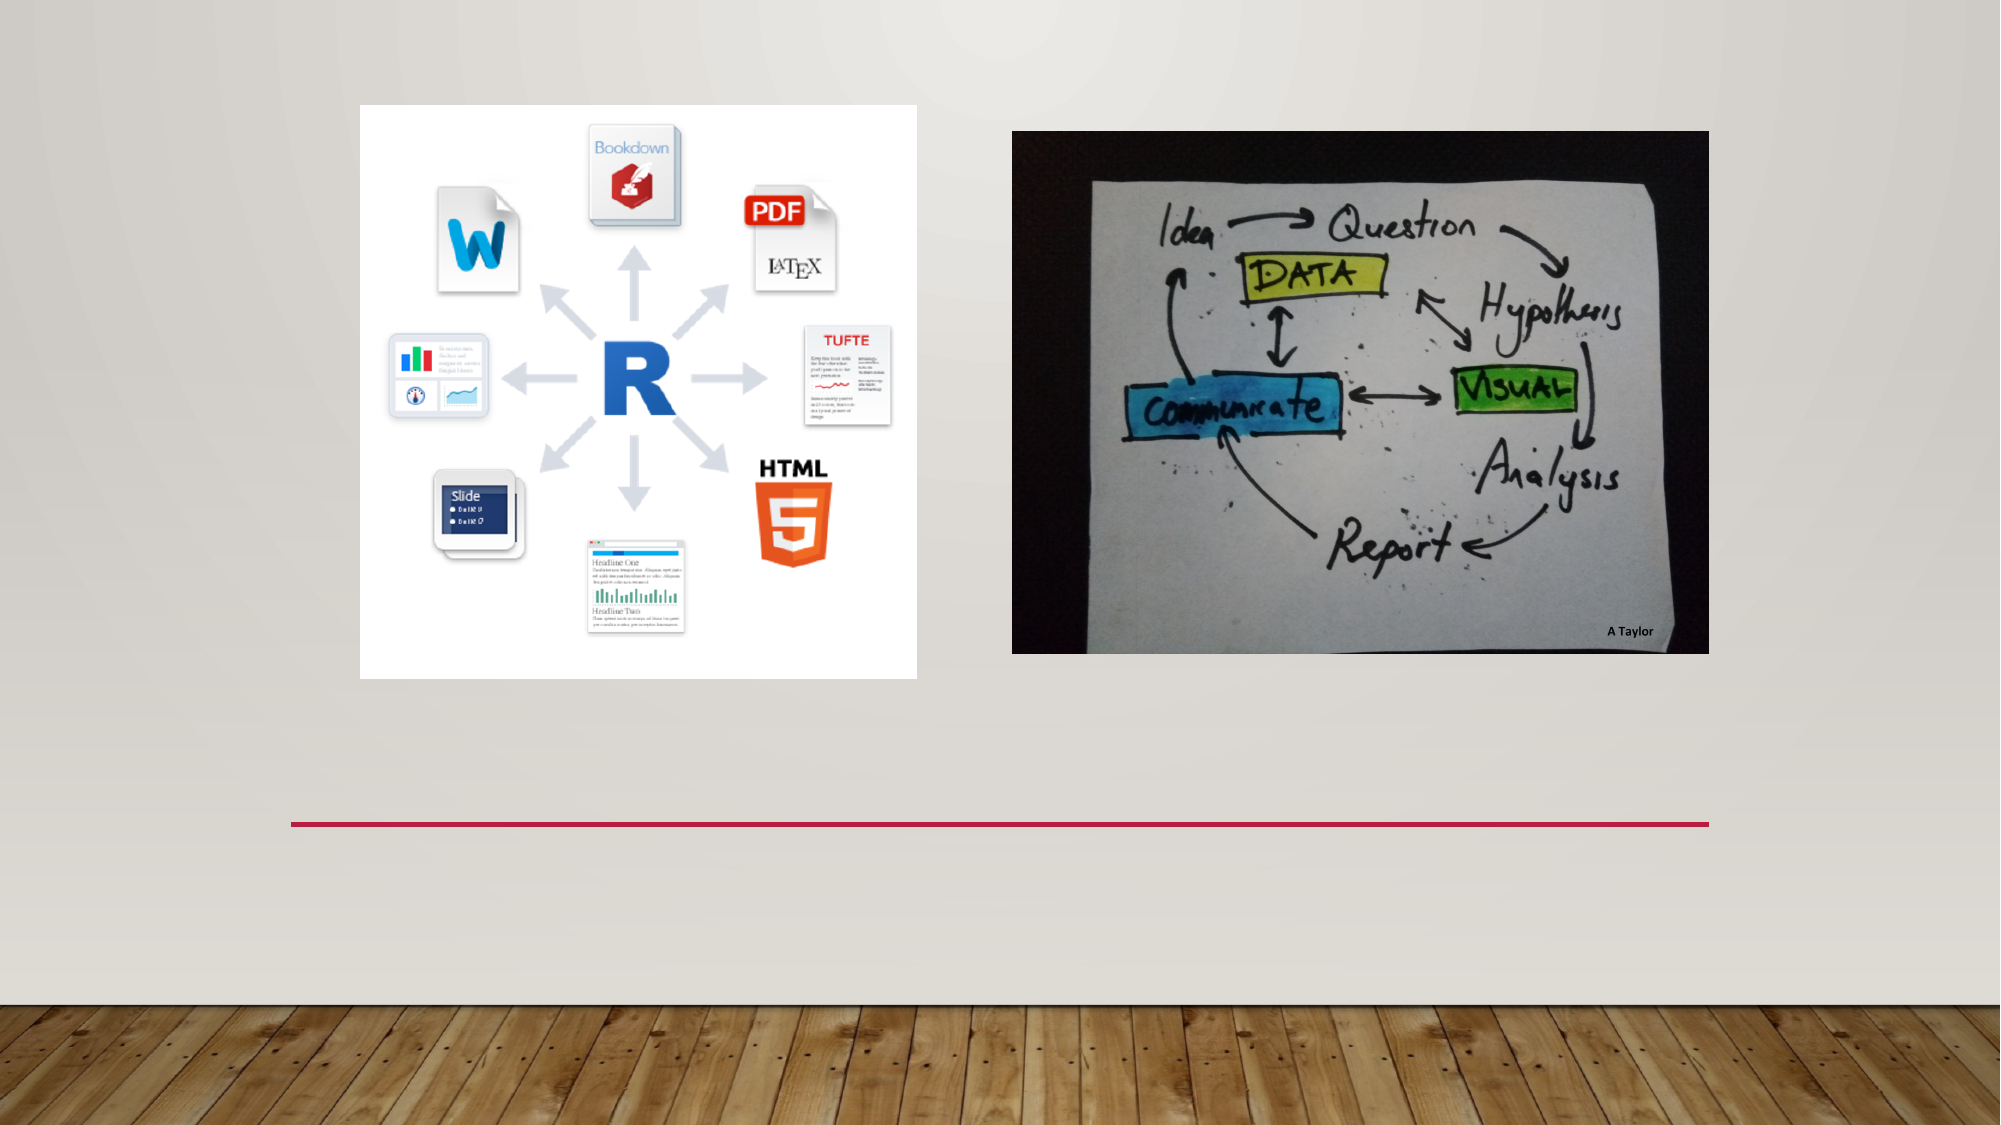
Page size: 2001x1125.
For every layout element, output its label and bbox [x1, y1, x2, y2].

picture [0, 1006, 2000, 1125]
list [360, 105, 917, 680]
picture [1012, 131, 1709, 654]
text_box [0, 0, 2000, 330]
text_box [0, 330, 2000, 1004]
